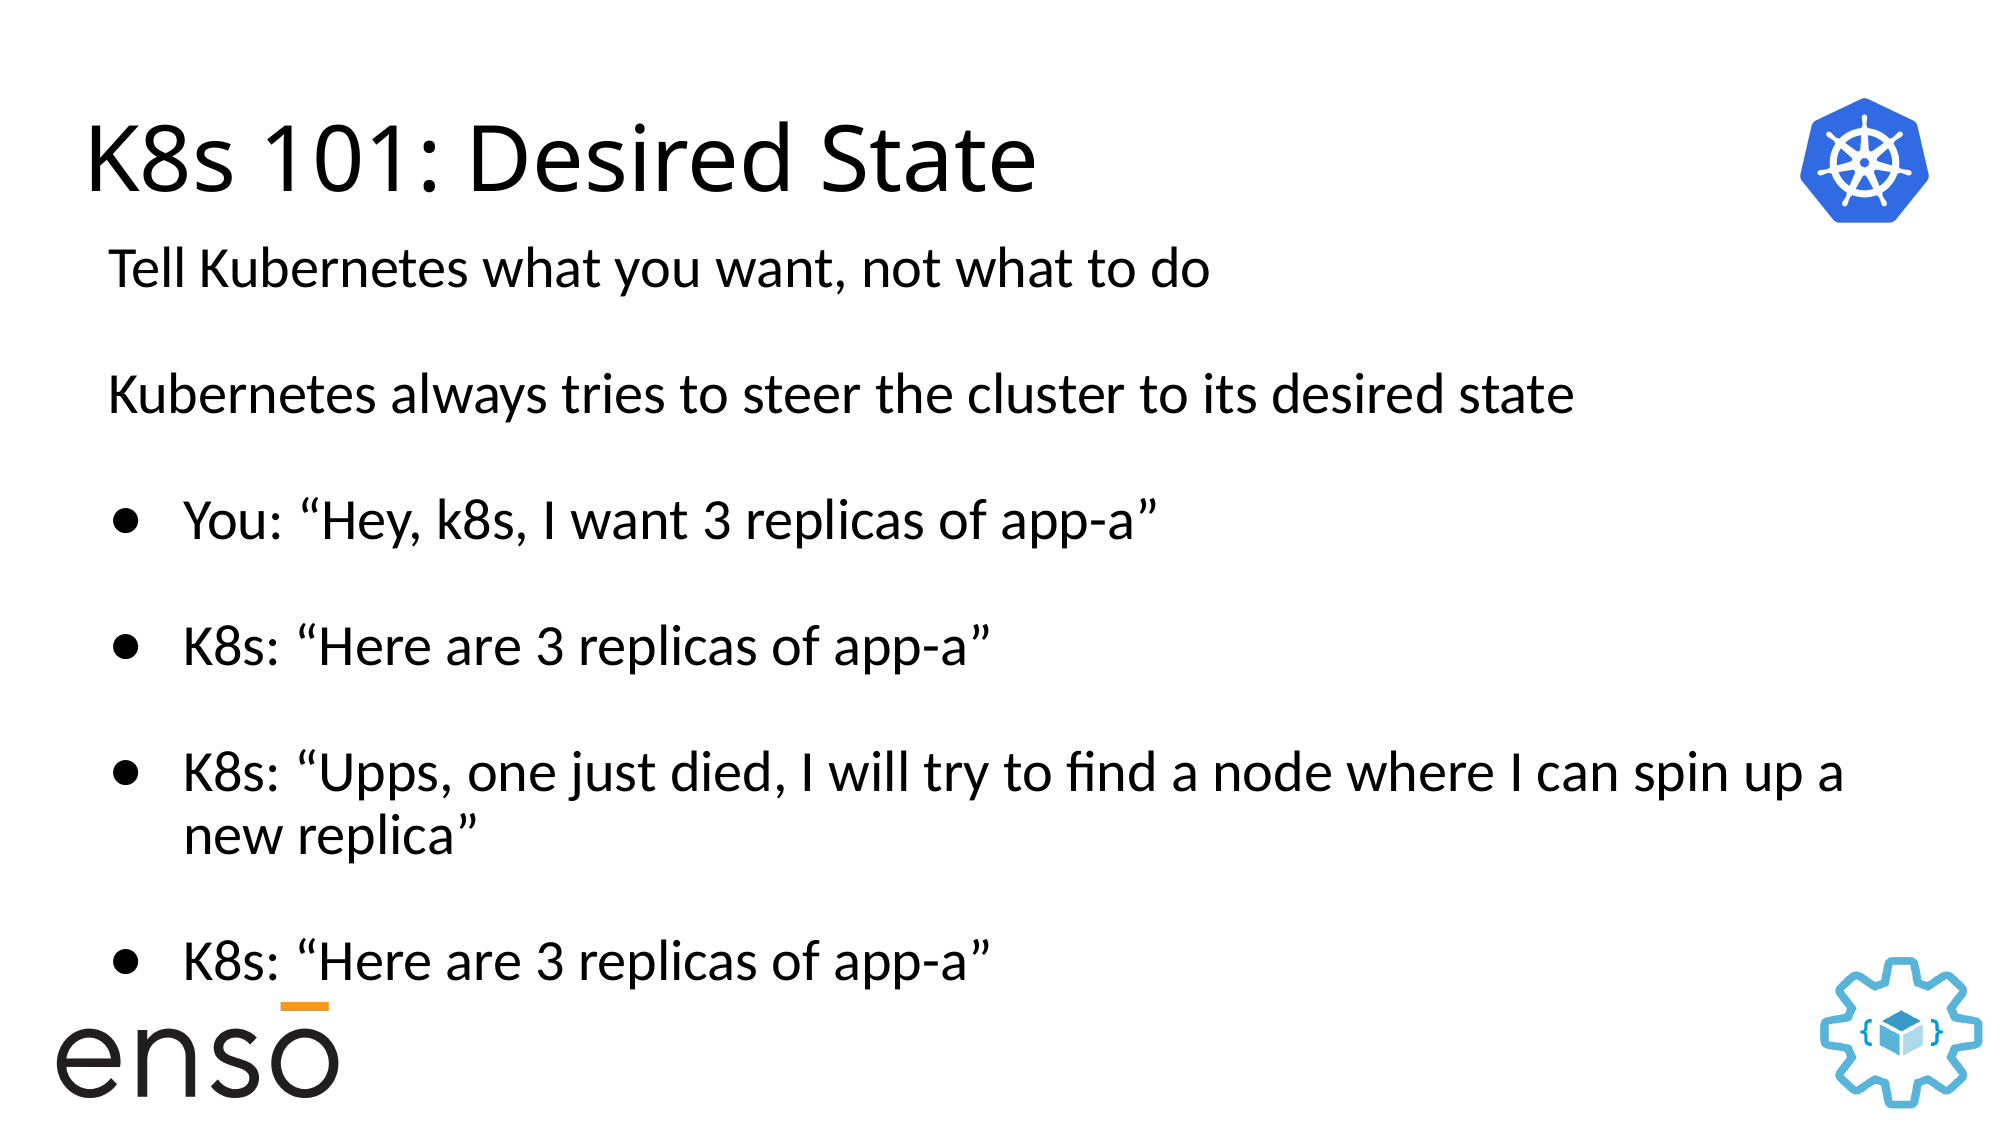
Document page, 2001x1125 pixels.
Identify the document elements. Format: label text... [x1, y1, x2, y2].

picture [1793, 97, 1932, 225]
title K8s 101: Desired State [68, 97, 1793, 222]
picture [1802, 940, 2000, 1125]
list Tell Kubernetes what you want, not what to do Kubernetes always tries to steer the cluster to its desired state You: “Hey, k8s, I want 3 replicas of app-a” K8s: “Here are 3 replicas of app-a” K8s: “Upps, one just died, I will try to find a node where I can spin up a new replica” K8s: “Here are 3 replicas of app-a” [68, 222, 1932, 970]
picture [56, 1002, 339, 1098]
